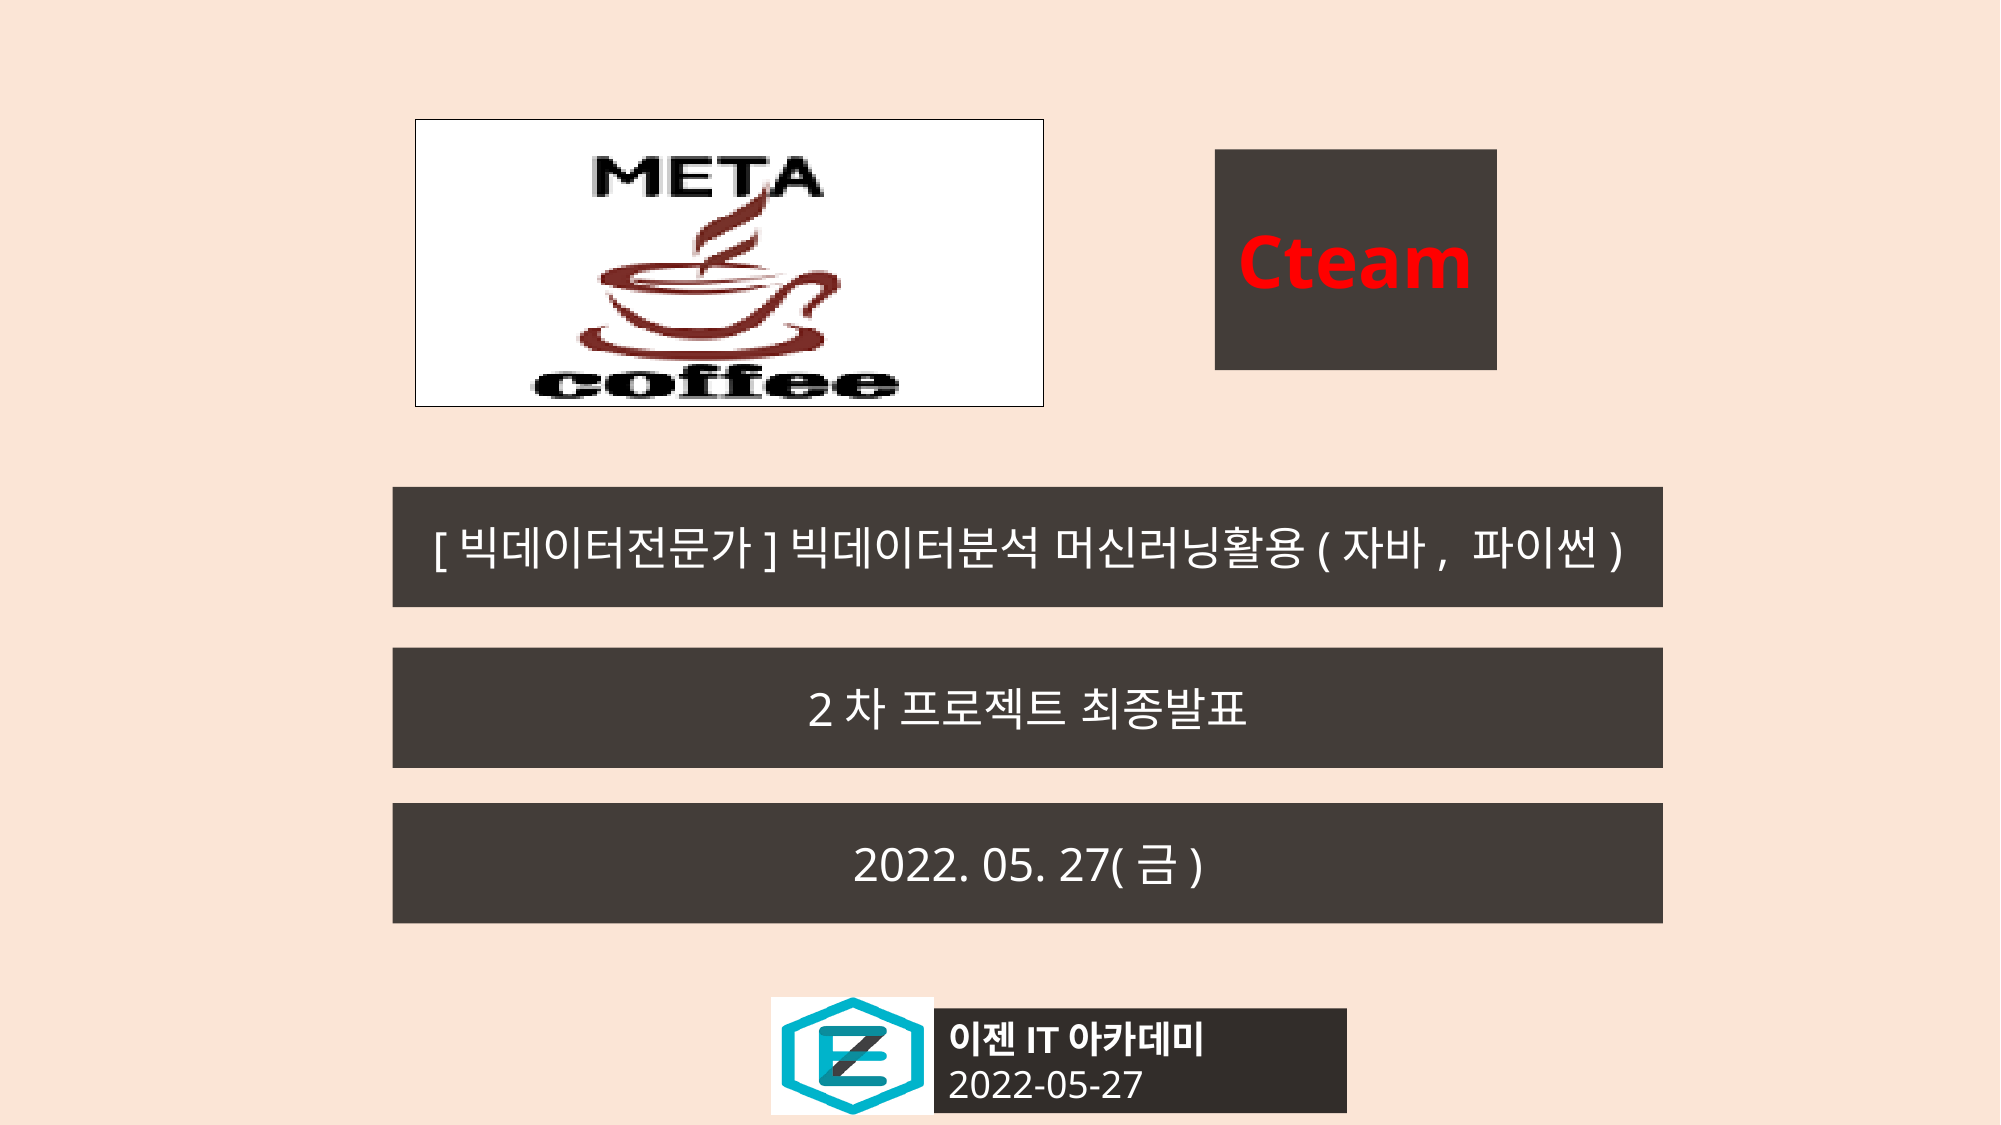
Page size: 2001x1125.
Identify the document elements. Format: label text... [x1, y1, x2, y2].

text_box 2022. 05. 27(금) [392, 802, 1664, 924]
text_box Cteam [1214, 148, 1498, 371]
text_box 2차 프로젝트 최종발표 [392, 647, 1664, 769]
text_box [771, 997, 1347, 1115]
text_box [빅데이터전문가]빅데이터분석 머신러닝활용(자바, 파이썬) [392, 486, 1664, 608]
picture [415, 119, 1044, 407]
